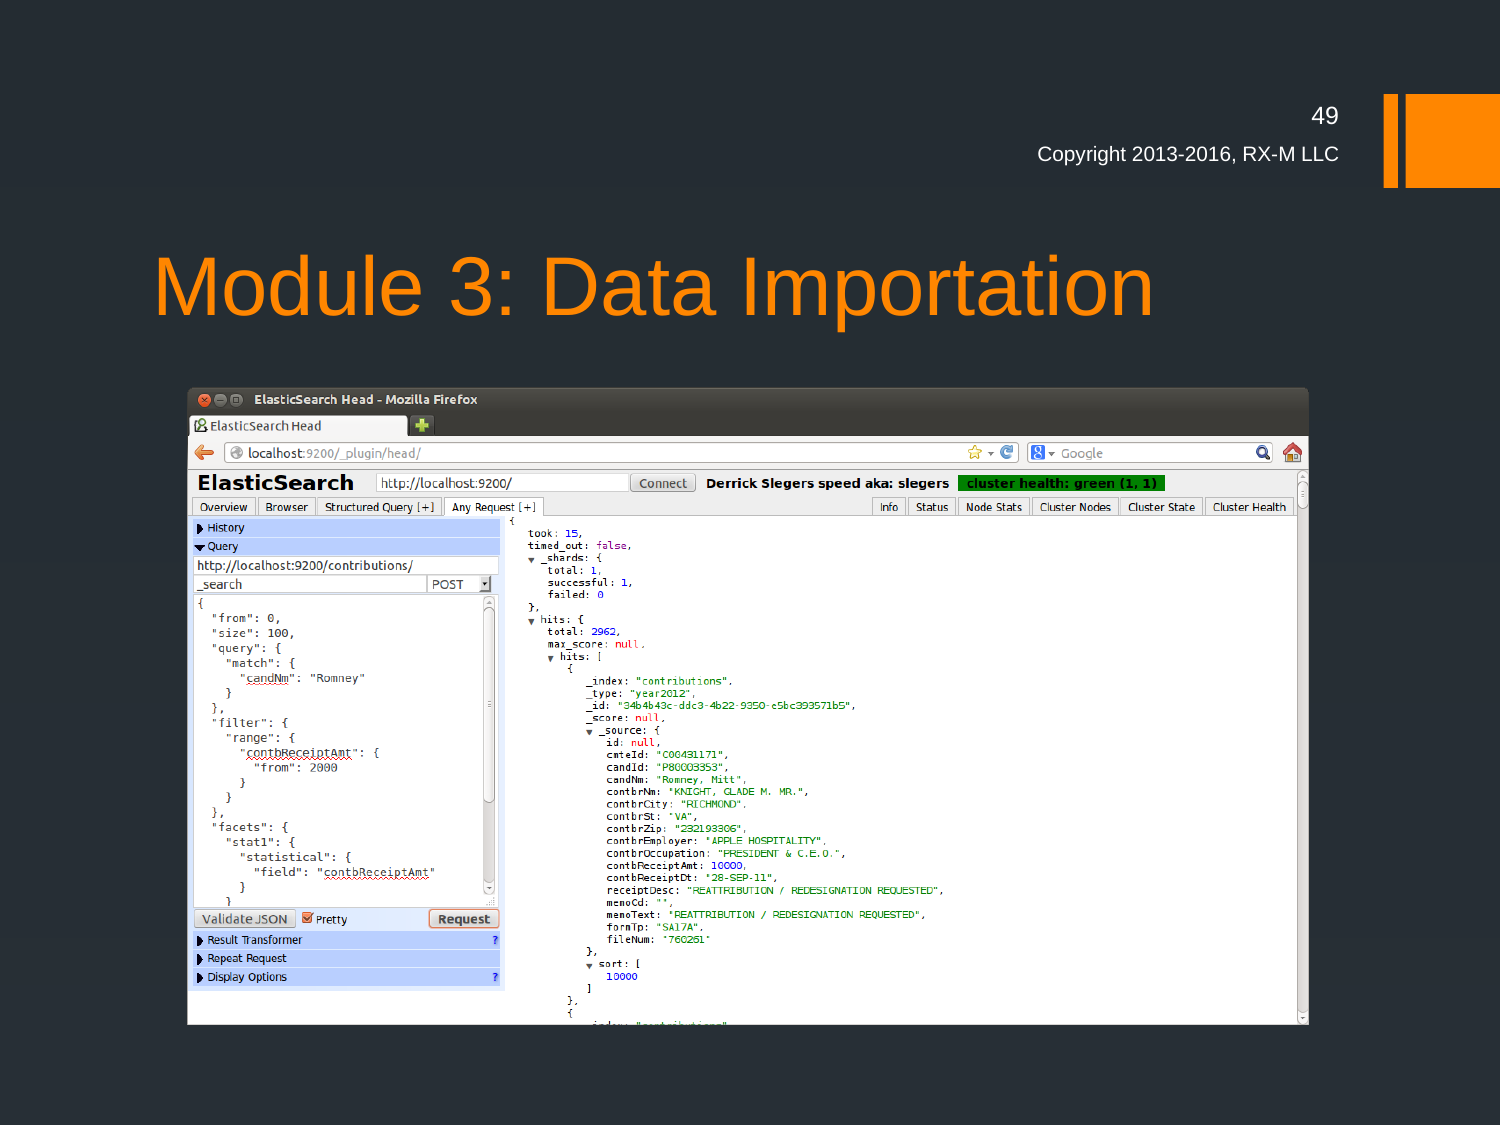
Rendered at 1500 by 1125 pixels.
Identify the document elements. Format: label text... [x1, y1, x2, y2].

slide_number 49 [1199, 90, 1355, 140]
picture [186, 386, 1309, 1026]
title Module 3: Data Importation [137, 224, 1338, 438]
footer Copyright 2013-2016, RX-M LLC [985, 140, 1355, 190]
